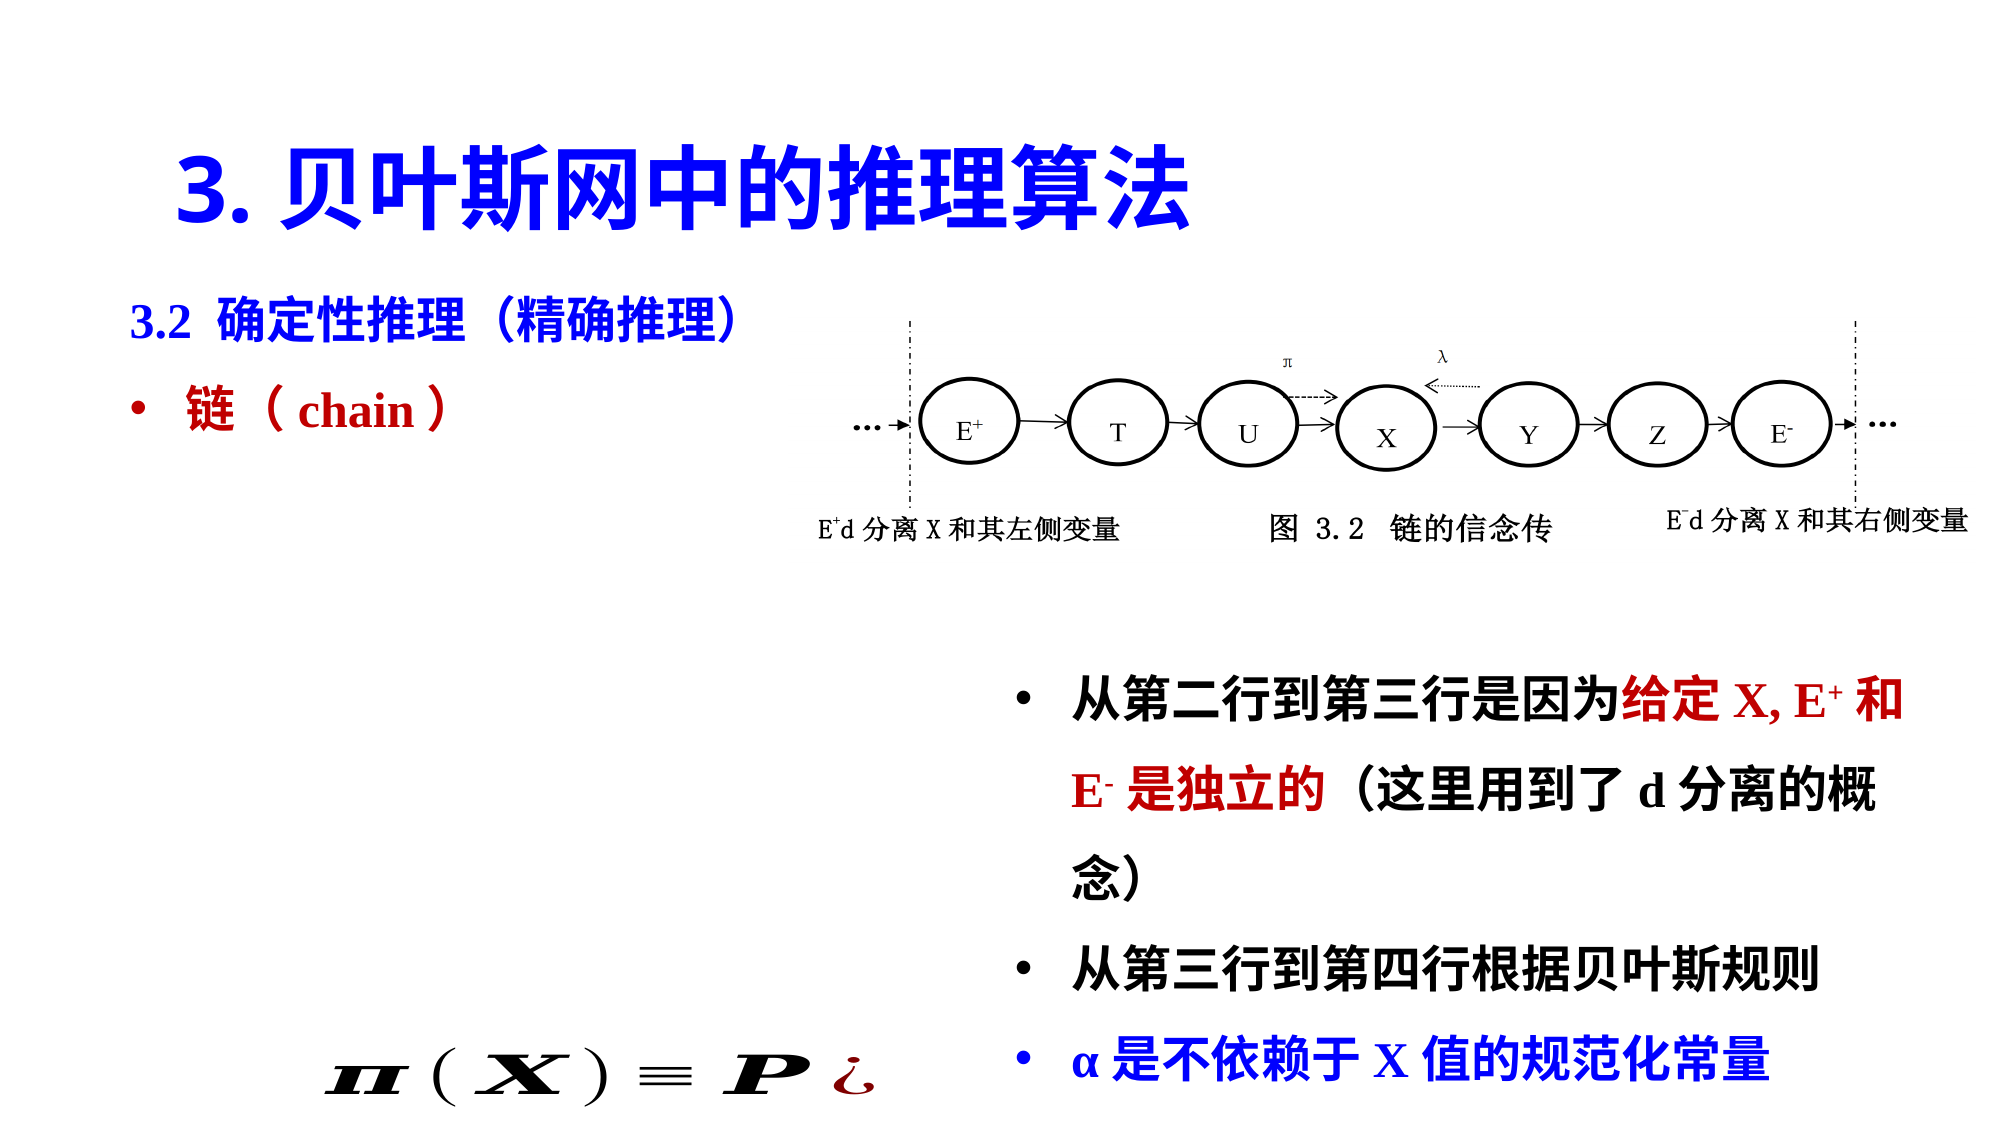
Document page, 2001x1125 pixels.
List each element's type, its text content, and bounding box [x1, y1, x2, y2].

text_box 从第二行到第三行是因为给定X, E+和E-是独立的（这里用到了d分离的概念） 从第三行到第四行根据贝叶斯规则 α是不依赖于X值的规范化常量P(E+)/P(E) [999, 629, 1929, 1125]
picture [788, 304, 1976, 563]
text_box 3.贝叶斯网中的推理算法 [160, 83, 1886, 302]
